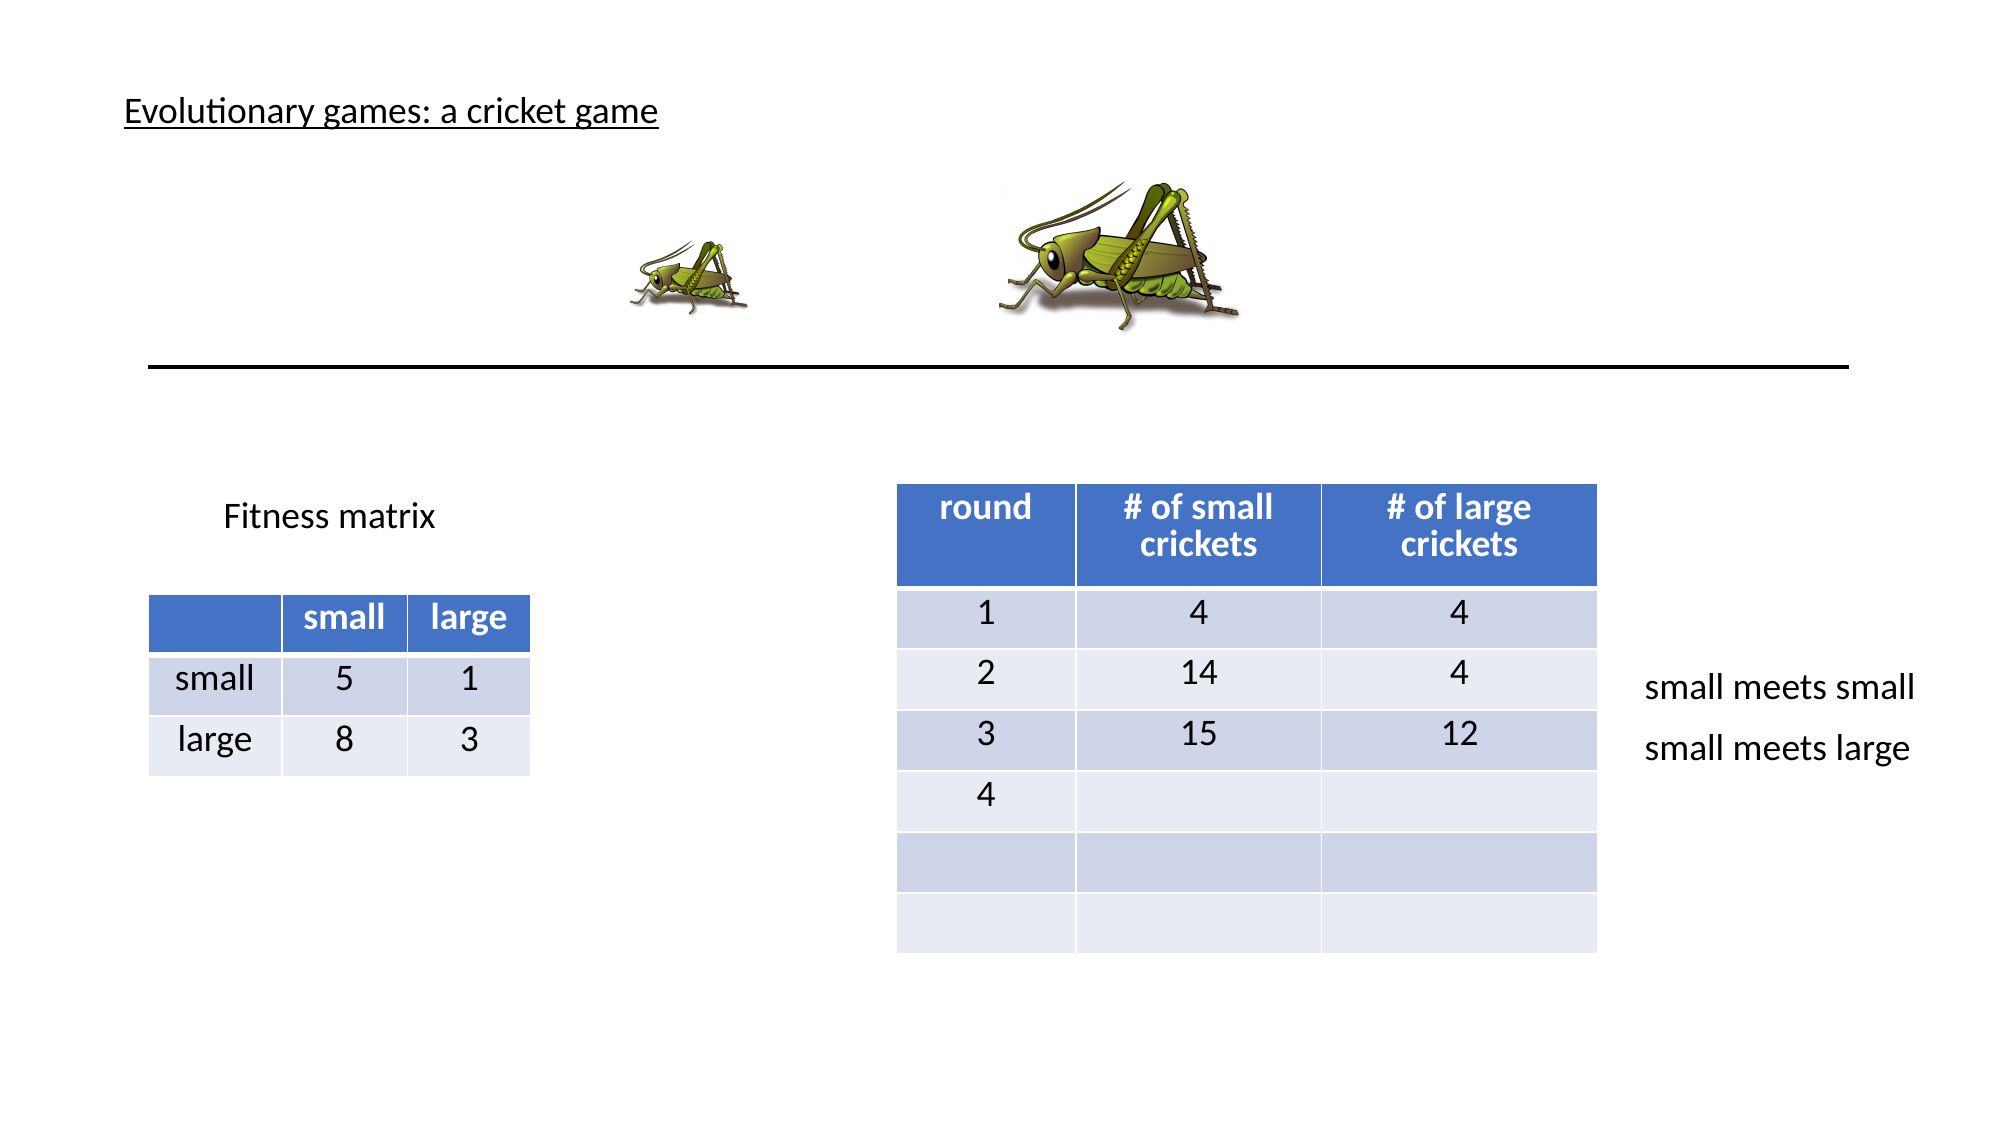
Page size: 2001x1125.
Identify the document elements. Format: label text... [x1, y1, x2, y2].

table_header round [897, 484, 1075, 586]
text_box Evolutionary games: a cricket game [109, 79, 821, 139]
table_cell 4 [1077, 591, 1321, 648]
table_header # of large crickets [1322, 484, 1597, 586]
picture [990, 180, 1248, 338]
table_header small [283, 595, 407, 652]
table_header [149, 595, 281, 652]
table_cell small [149, 658, 281, 715]
table_cell 4 [1322, 591, 1597, 648]
text_box small meets large [1629, 715, 1938, 776]
table_cell 8 [283, 717, 407, 776]
table_cell 1 [897, 591, 1075, 648]
table_cell [1077, 833, 1321, 892]
table_cell [897, 894, 1075, 953]
table_cell [1077, 894, 1321, 953]
table_cell [1322, 833, 1597, 892]
table_cell 15 [1077, 711, 1321, 770]
table_cell [897, 833, 1075, 892]
text_box Fitness matrix [208, 483, 471, 544]
table_cell 14 [1077, 650, 1321, 709]
table_cell [1322, 894, 1597, 953]
table_cell 5 [283, 658, 407, 715]
table_cell 2 [897, 650, 1075, 709]
table_cell 1 [408, 658, 530, 715]
table_cell 12 [1322, 711, 1597, 770]
table_cell 3 [408, 717, 530, 776]
table_cell 4 [897, 772, 1075, 831]
text_box small meets small [1629, 655, 1938, 715]
table_header large [408, 595, 530, 652]
picture [626, 240, 752, 318]
table_cell [1322, 772, 1597, 831]
table_cell [1077, 772, 1321, 831]
table_cell large [149, 717, 281, 776]
table_cell 4 [1322, 650, 1597, 709]
table_cell 3 [897, 711, 1075, 770]
table_header # of small crickets [1077, 484, 1321, 586]
